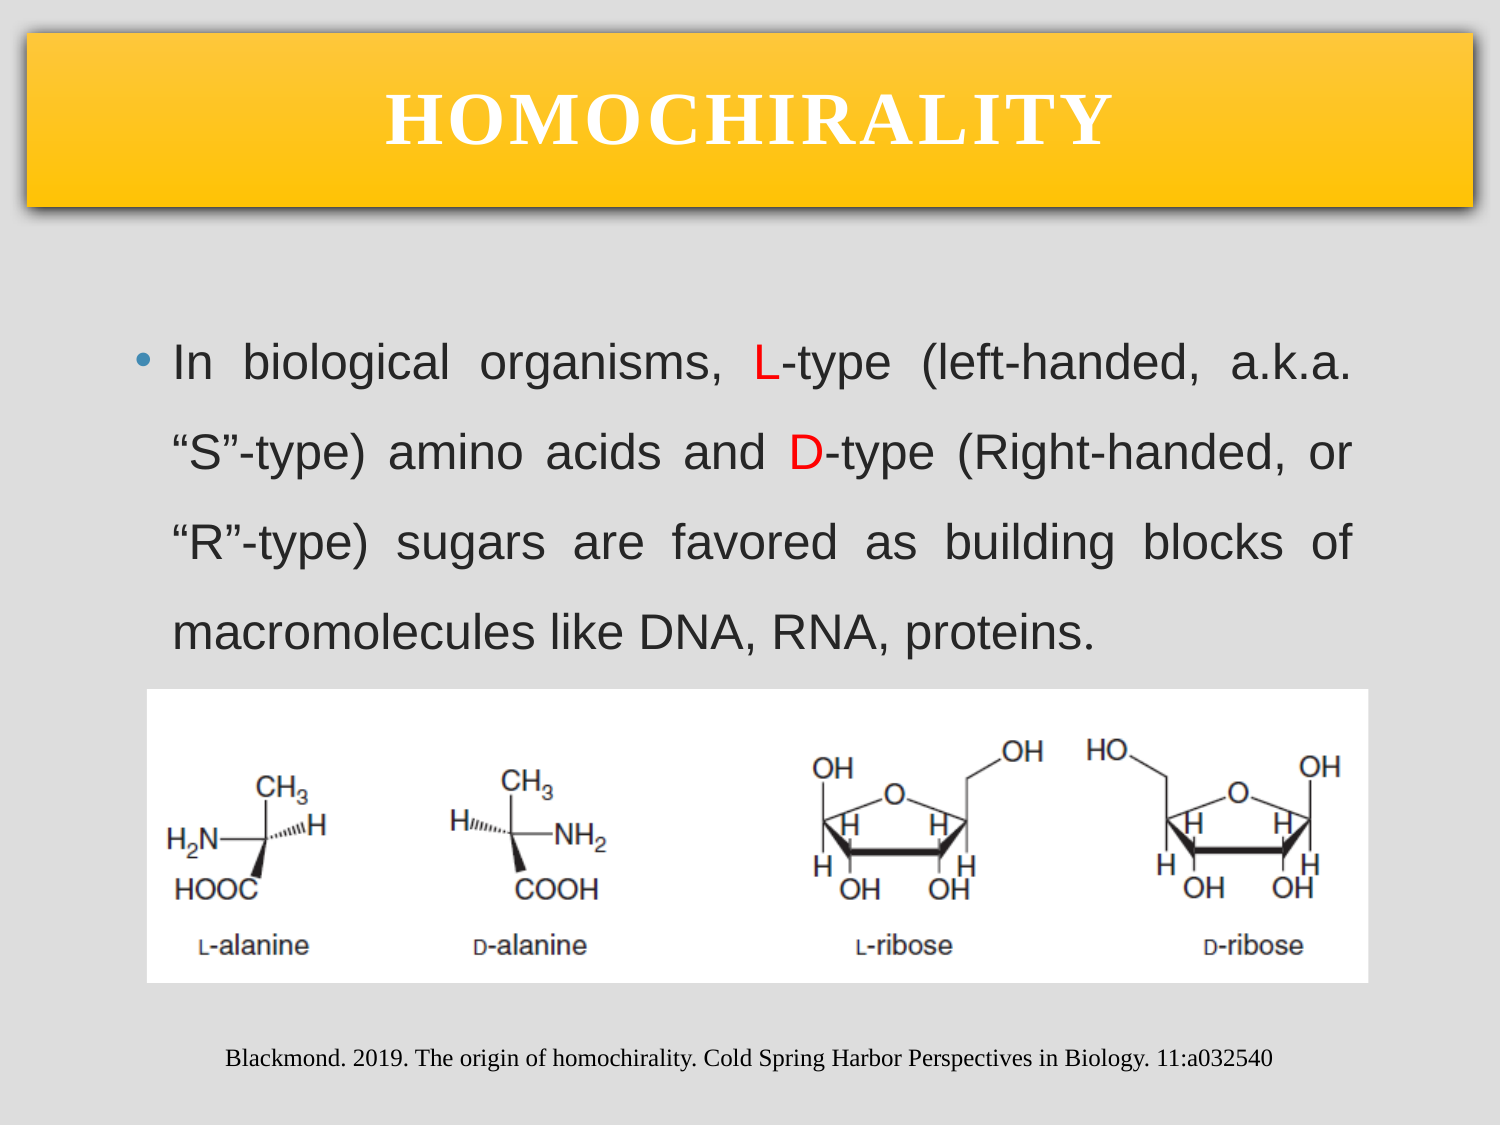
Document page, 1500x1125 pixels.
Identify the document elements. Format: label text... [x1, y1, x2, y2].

list In biological organisms, L-type (left-handed, a.k.a. “S”-type) amino acids and D-type (Right-handed, or “R”-type) sugars are favored as building blocks of macromolecules like DNA, RNA, proteins. [119, 291, 1369, 713]
title Homochirality [24, 30, 1476, 210]
picture [146, 689, 1369, 983]
text_box Blackmond. 2019. The origin of homochirality. Cold Spring Harbor Perspectives in Biology. 11:a032540 [210, 1034, 1290, 1124]
